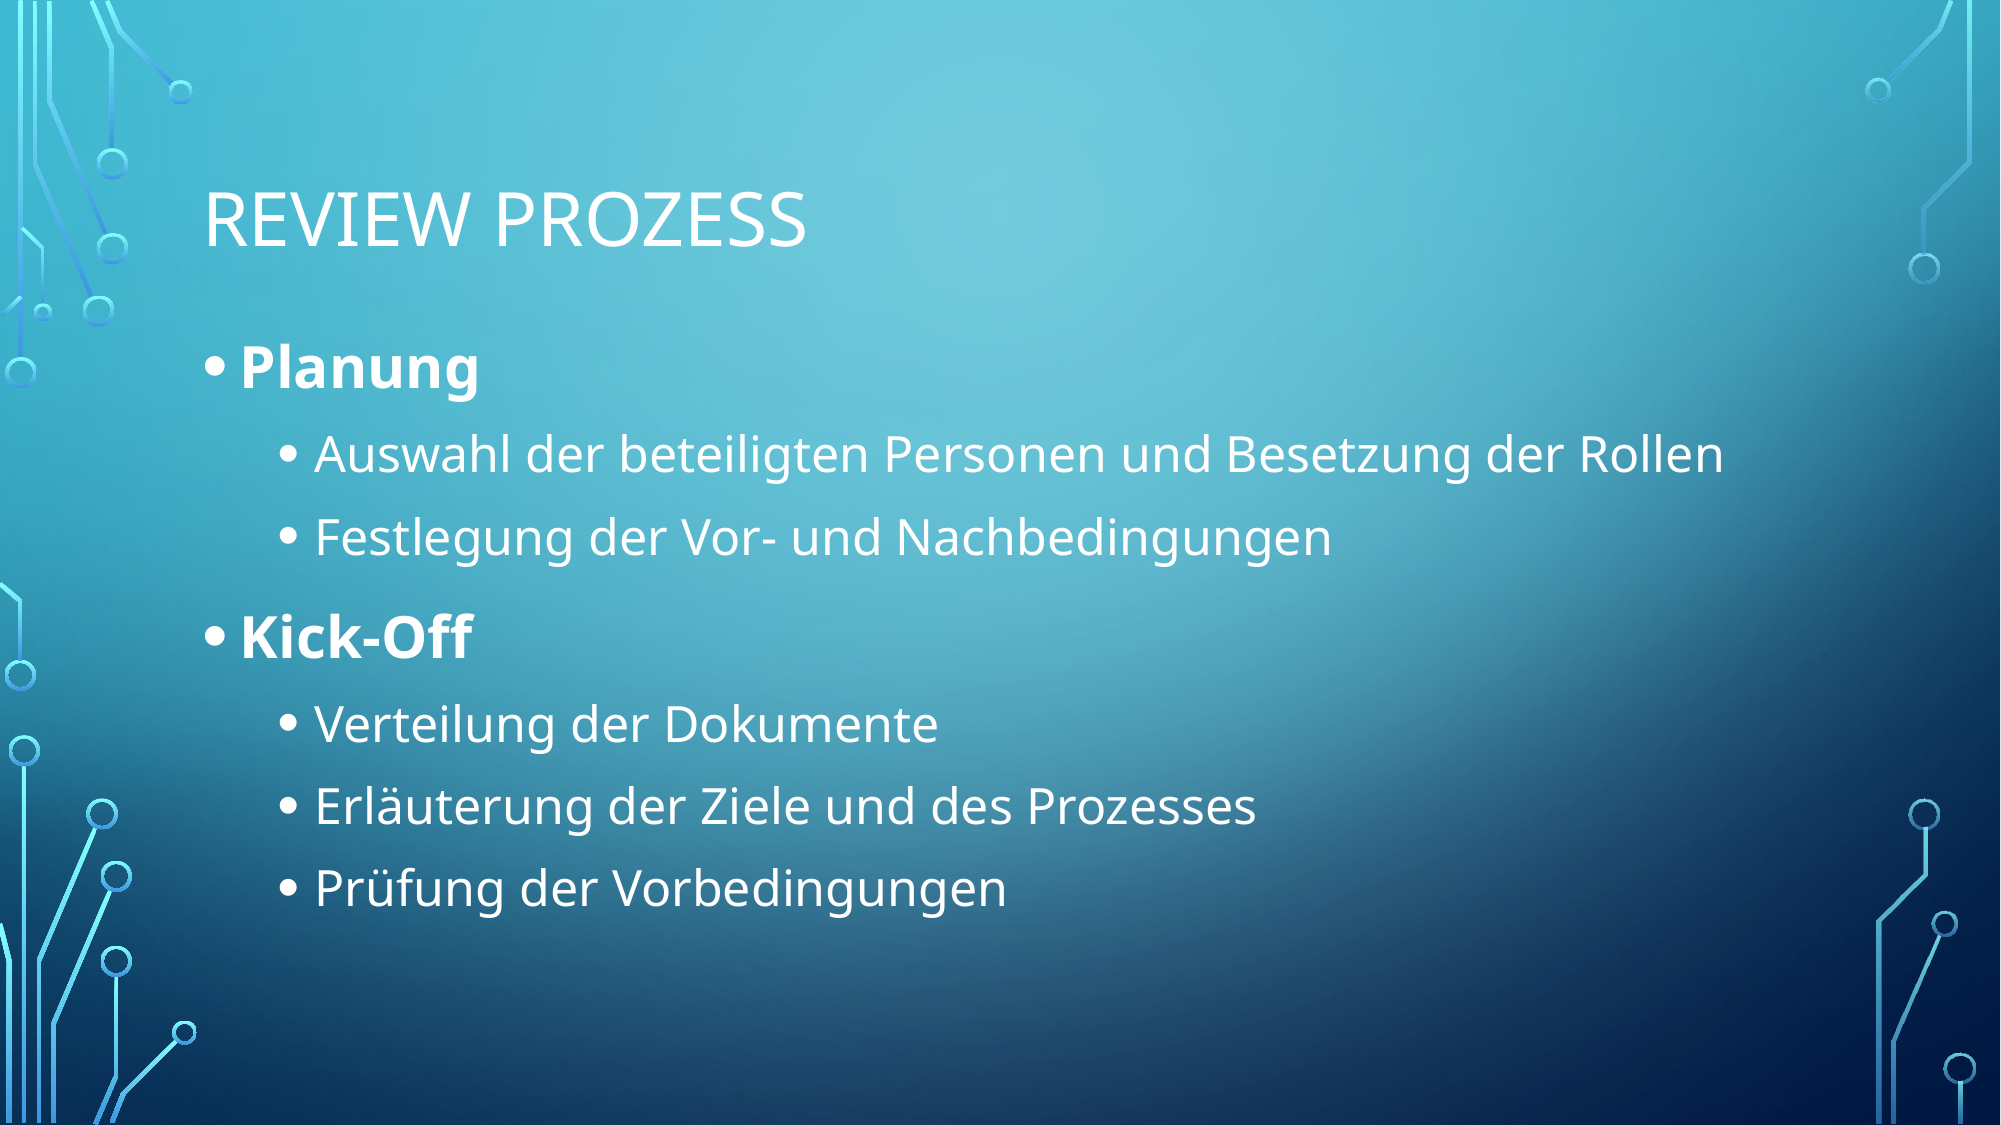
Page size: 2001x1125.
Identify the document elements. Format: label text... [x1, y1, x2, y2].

title Review Prozess [187, 101, 1813, 309]
list Planung Auswahl der beteiligten Personen und Besetzung der Rollen Festlegung der Vor- und Nachbedingungen Kick-Off Verteilung der Dokumente Erläuterung der Ziele und des Prozesses Prüfung der Vorbedingungen [187, 309, 1813, 973]
